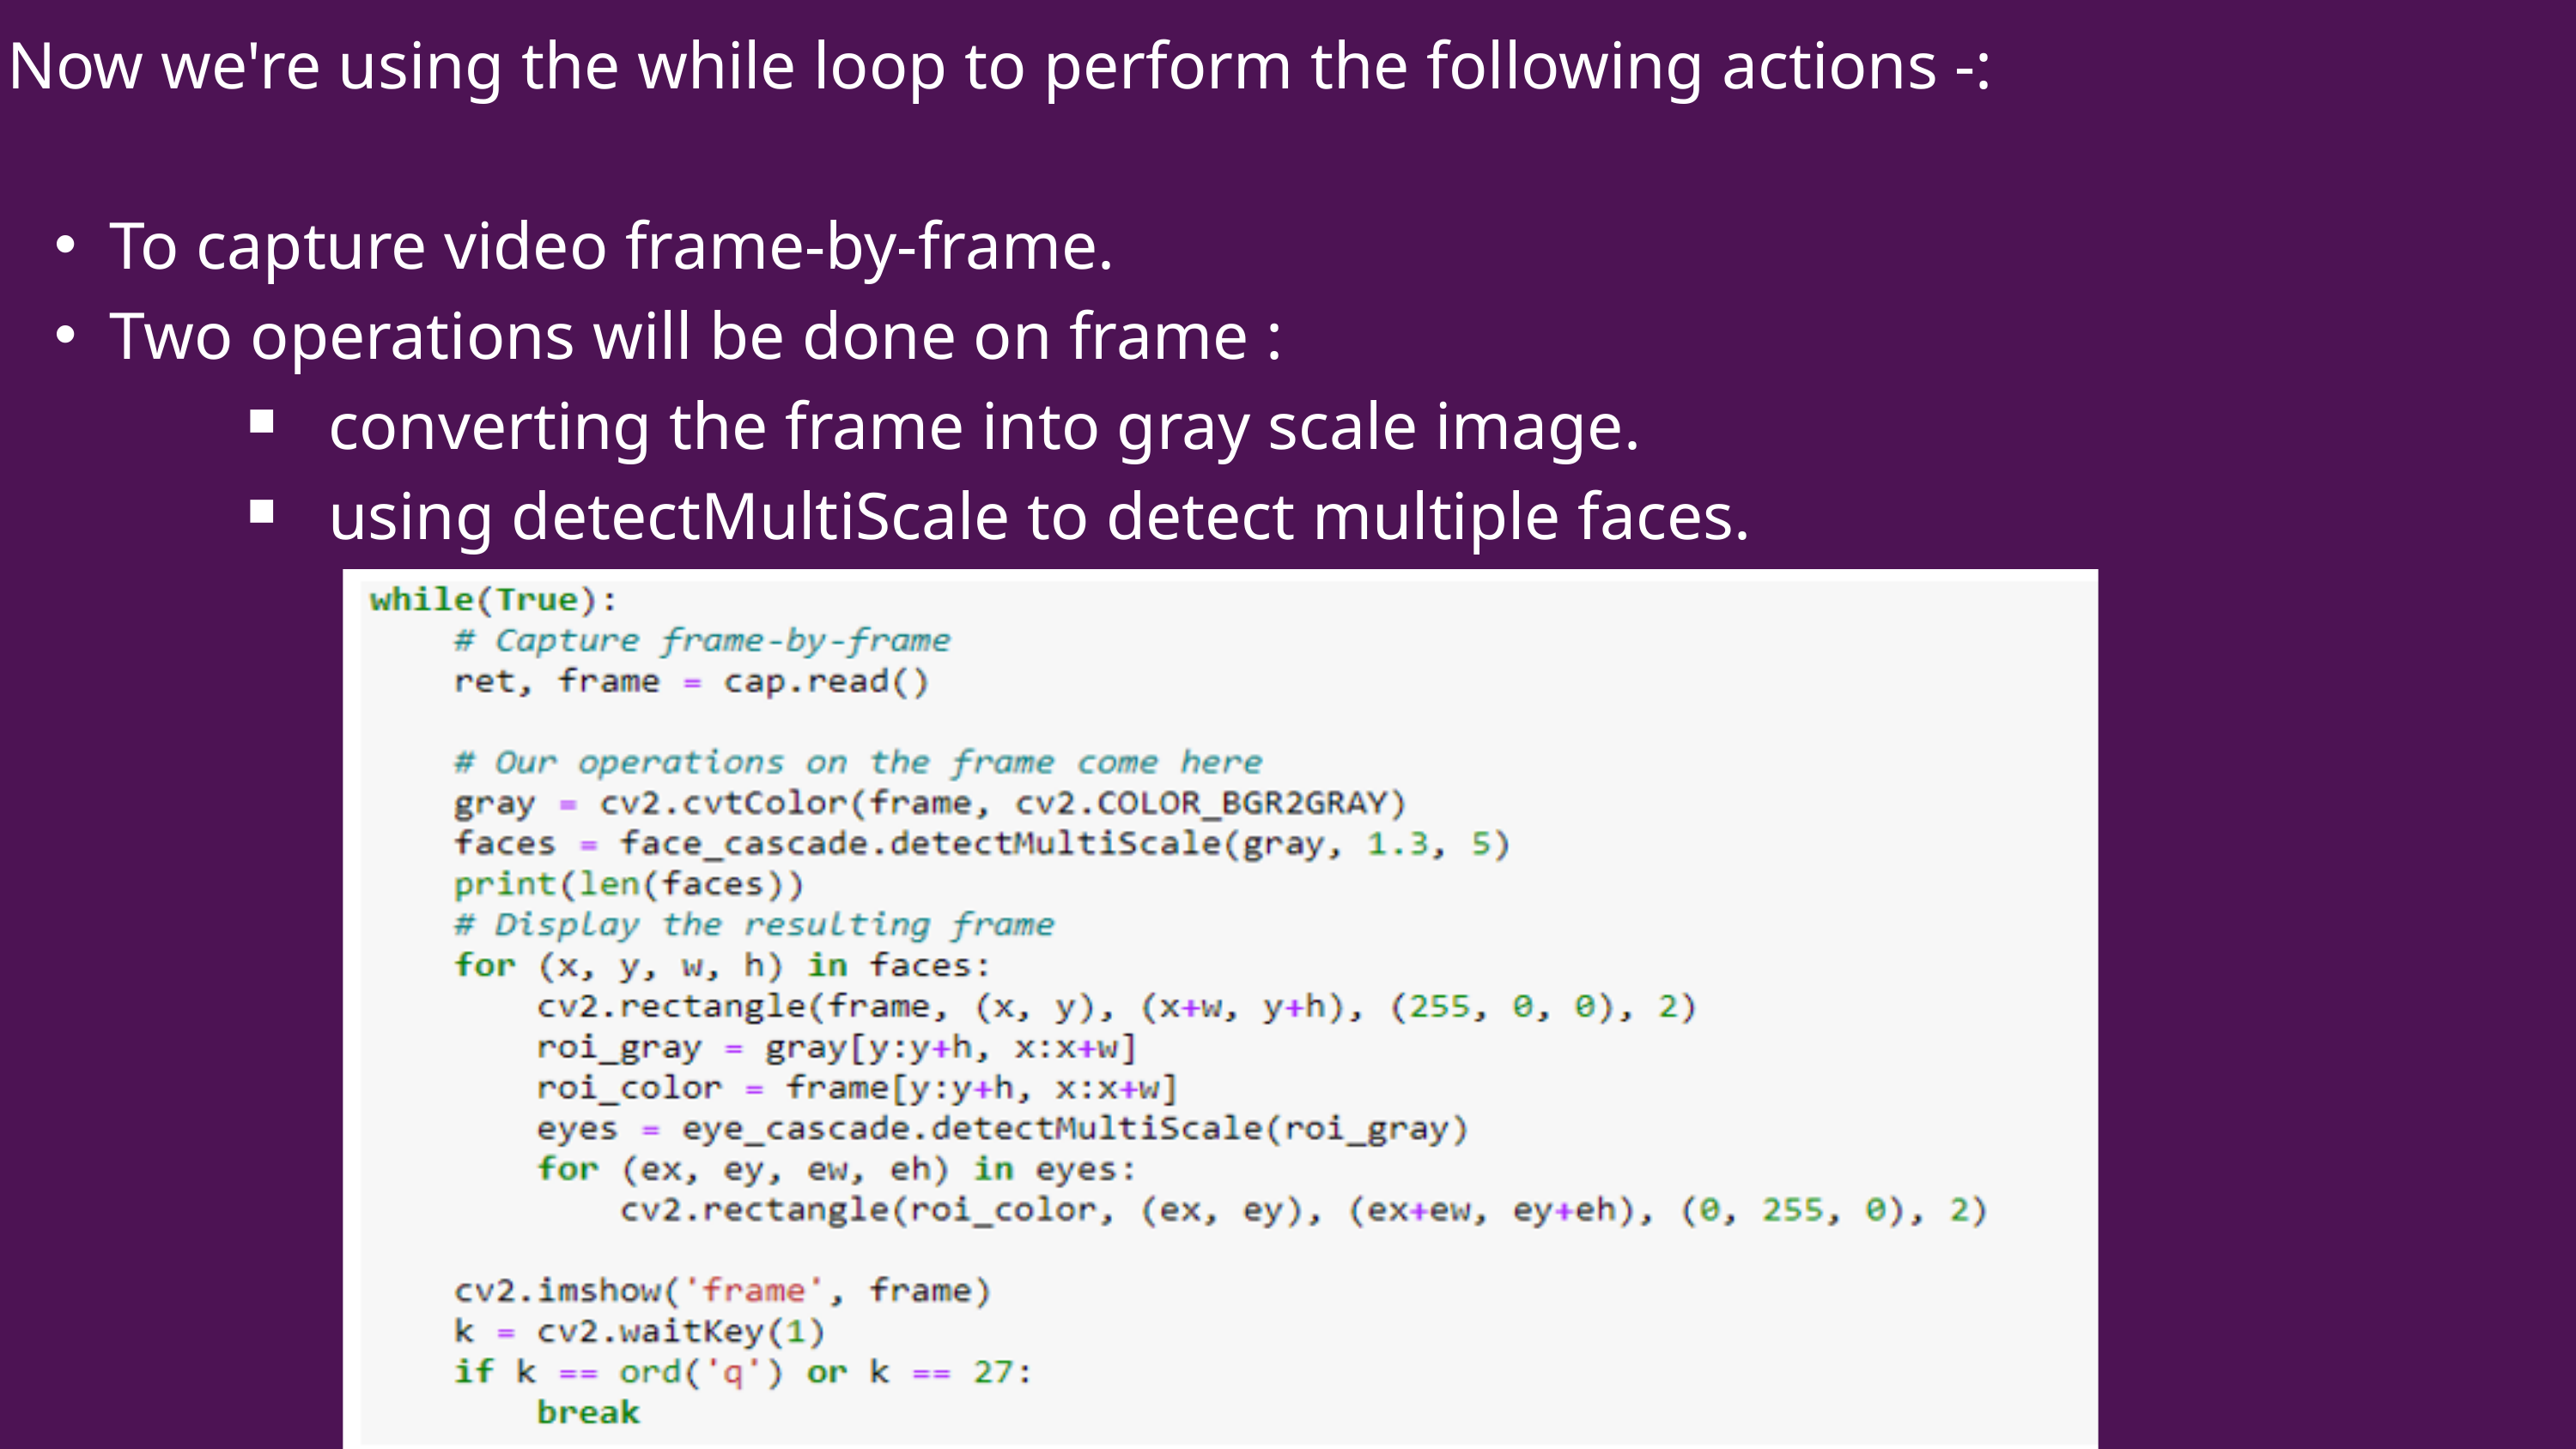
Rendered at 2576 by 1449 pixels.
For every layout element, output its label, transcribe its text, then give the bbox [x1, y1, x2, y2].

picture [343, 569, 2099, 1449]
text_box Now we're using the while loop to perform the following actions -: To capture video frame-by-frame. Two operations will be done on frame : converting the frame into gray scale image. using detectMultiScale to detect multiple faces. [0, 11, 2002, 553]
